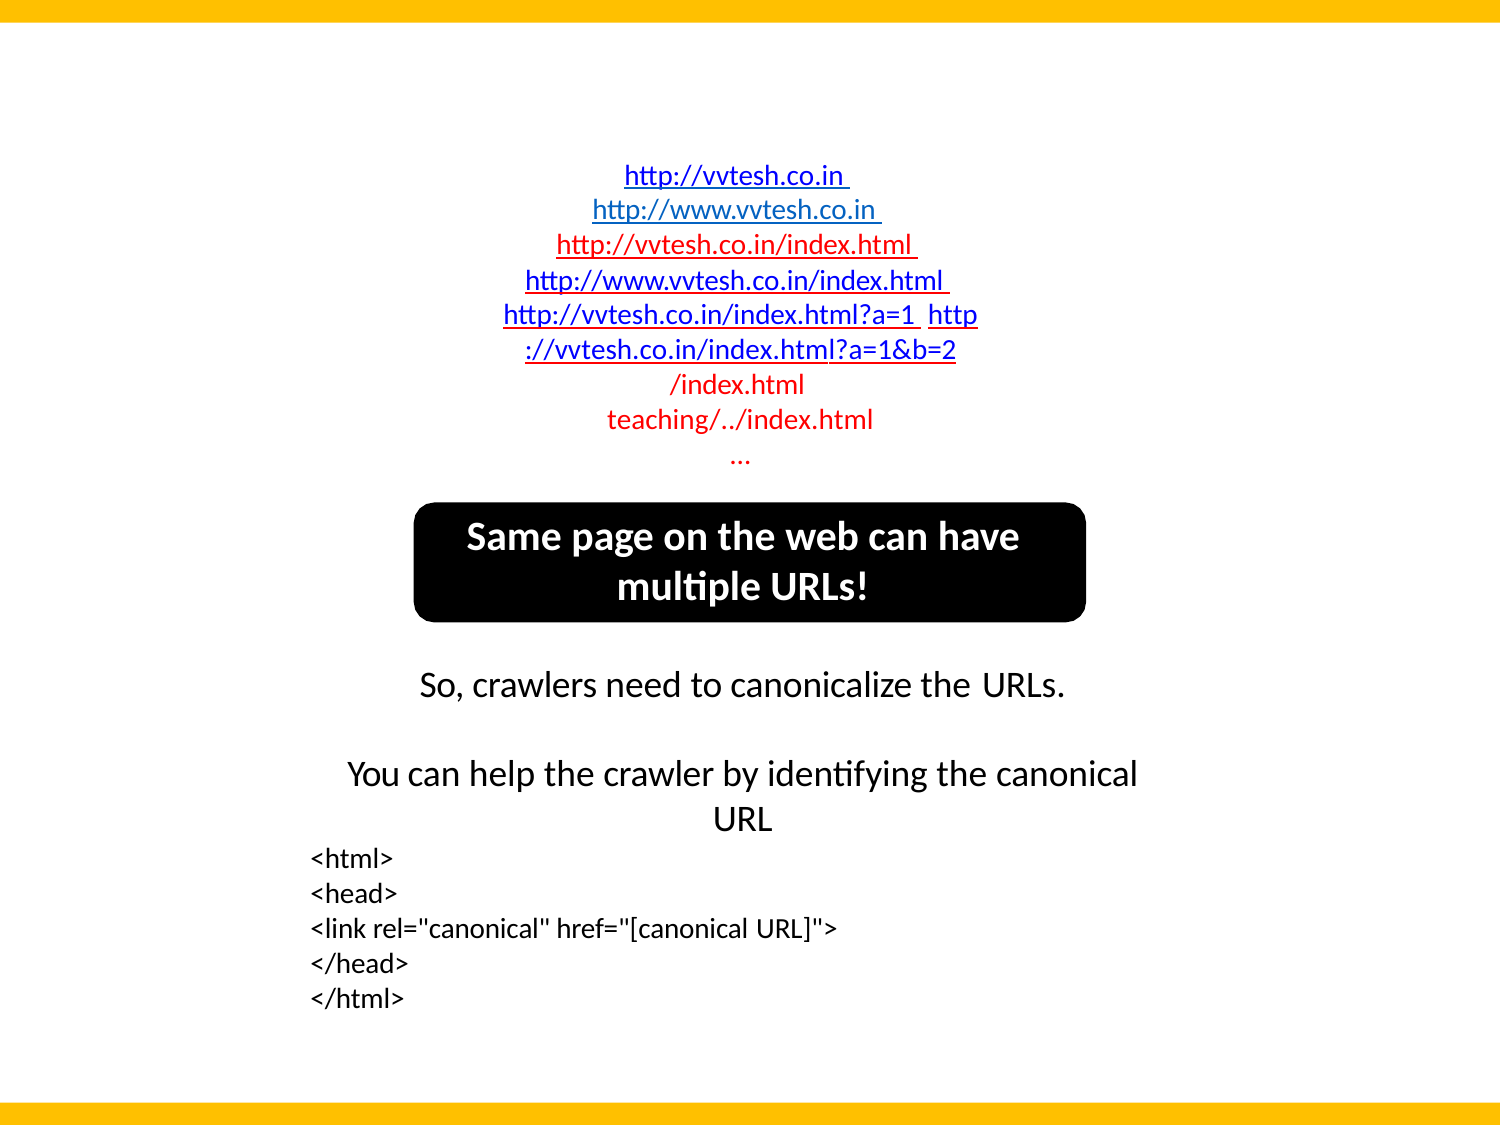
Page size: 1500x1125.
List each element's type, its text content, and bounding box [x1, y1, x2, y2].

text_box http://vvtesh.co.in http://www.vvtesh.co.in http://vvtesh.co.in/index.html http://www.vvtesh.co.in/index.html http://vvtesh.co.in/index.html?a=1 http://vvtesh.co.in/index.html?a=1&b=2 /index.html teaching/../index.html … Same page on the web can have multiple URLs! So, crawlers need to canonicalize the URLs. You can help the crawler by identifying the canonical URL <html> <head> <link rel="canonical" href="[canonical URL]"> </head> </html> [308, 153, 1187, 1015]
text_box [413, 502, 1087, 623]
